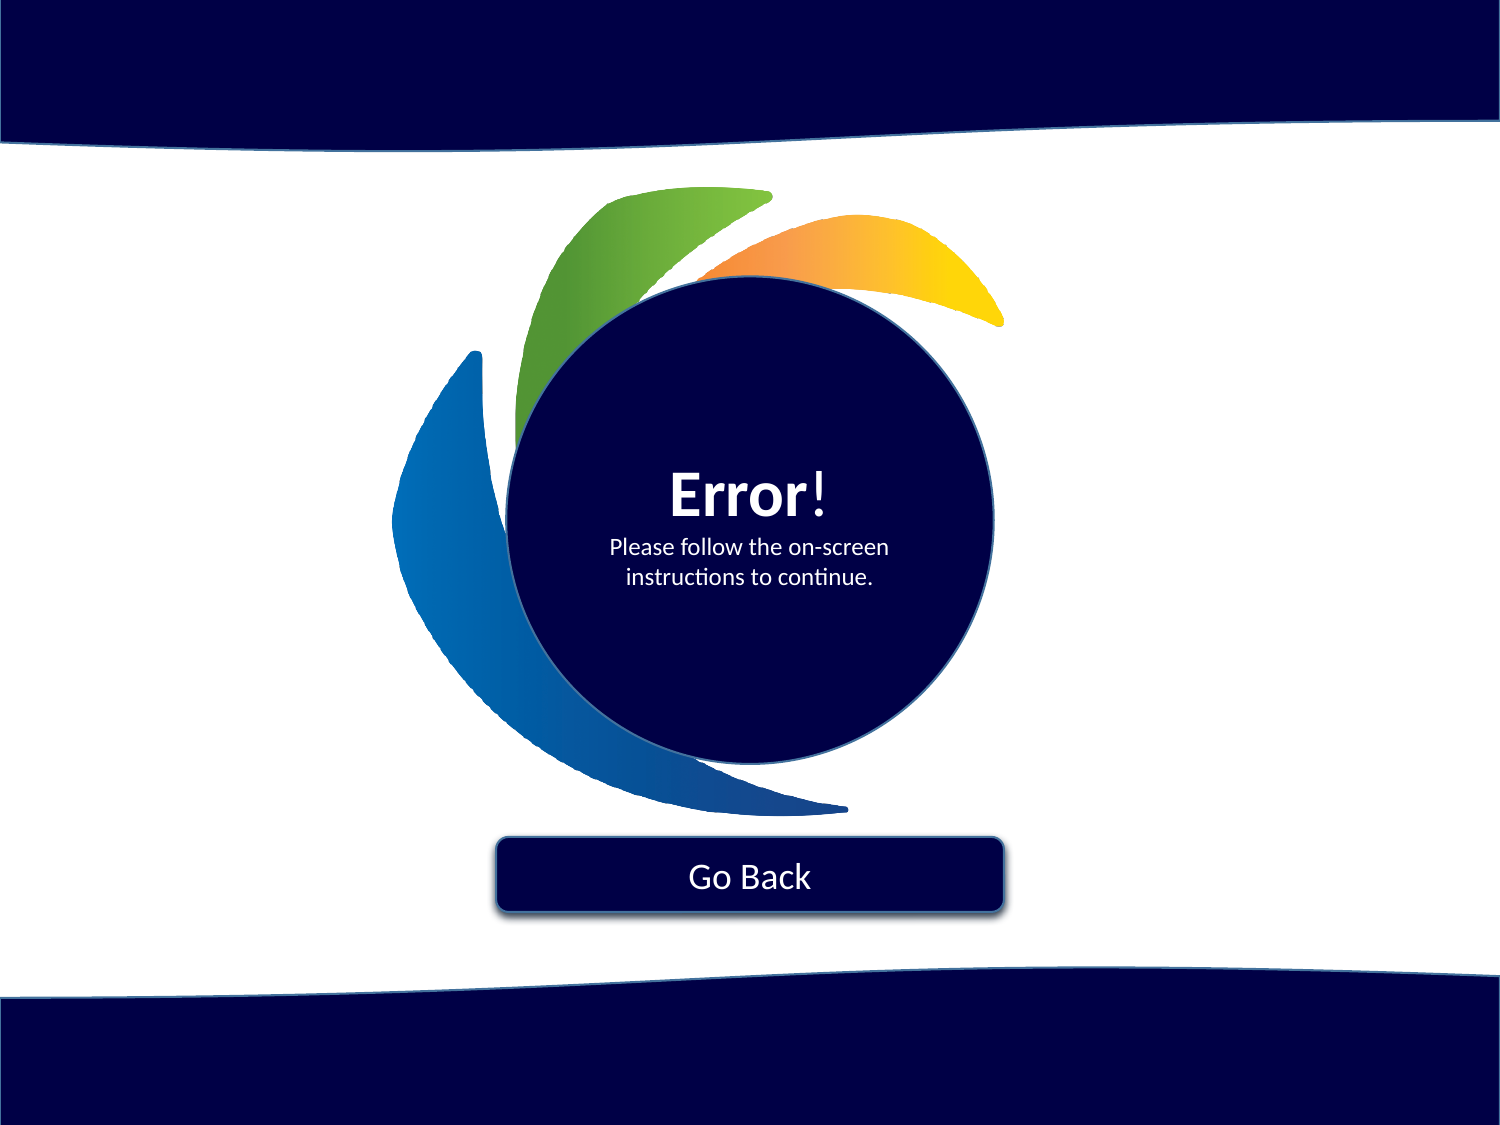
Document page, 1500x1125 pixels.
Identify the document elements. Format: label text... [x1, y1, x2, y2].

text_box [0, 966, 1500, 1125]
text_box Go Back [495, 844, 1006, 914]
picture [391, 187, 1004, 845]
text_box [0, 0, 1500, 153]
